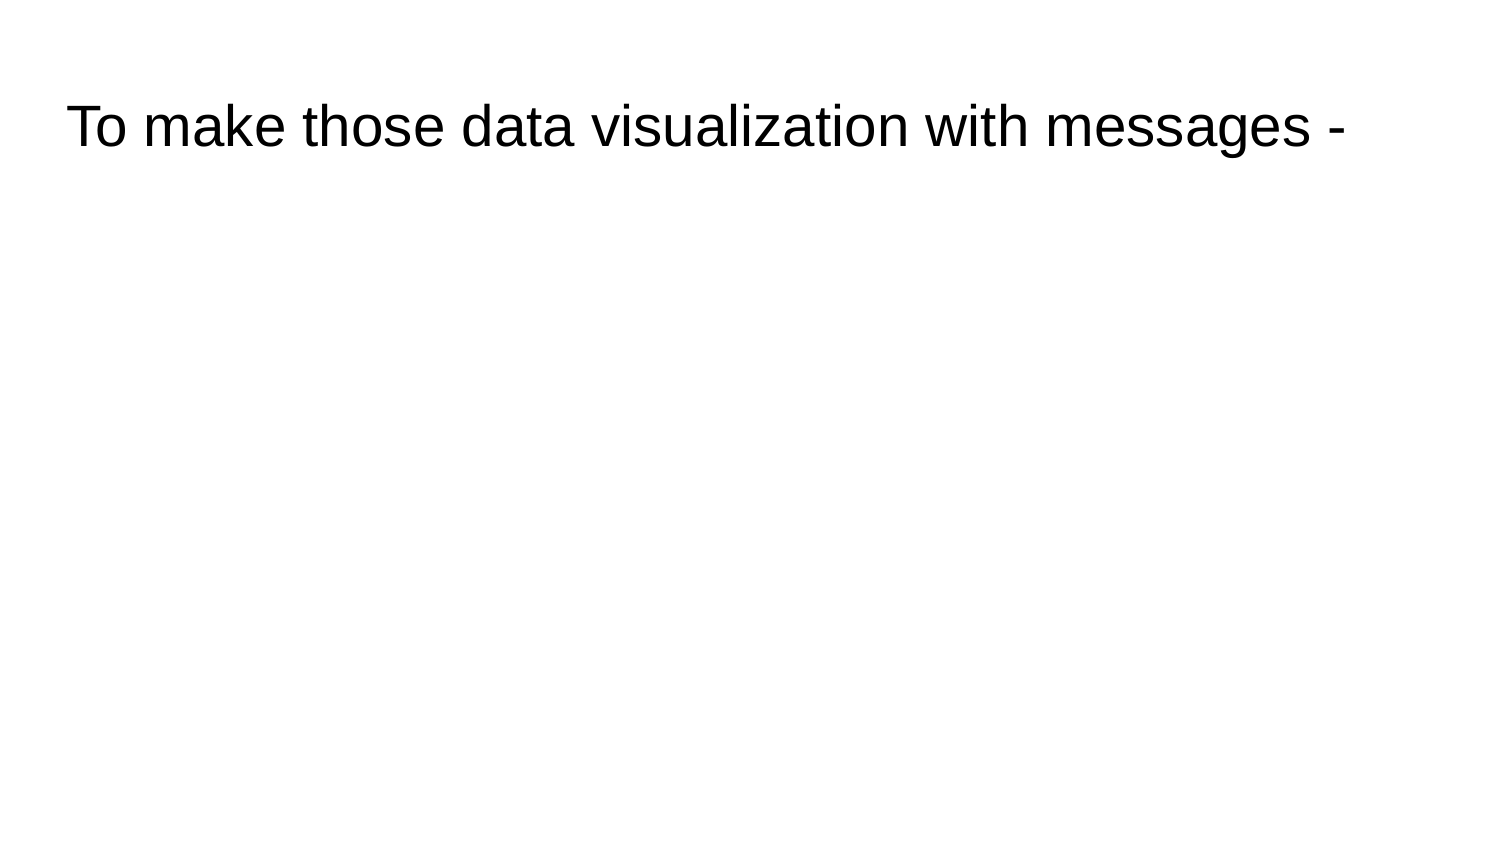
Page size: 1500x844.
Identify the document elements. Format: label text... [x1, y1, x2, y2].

title To make those data visualization with messages - [51, 72, 1449, 167]
